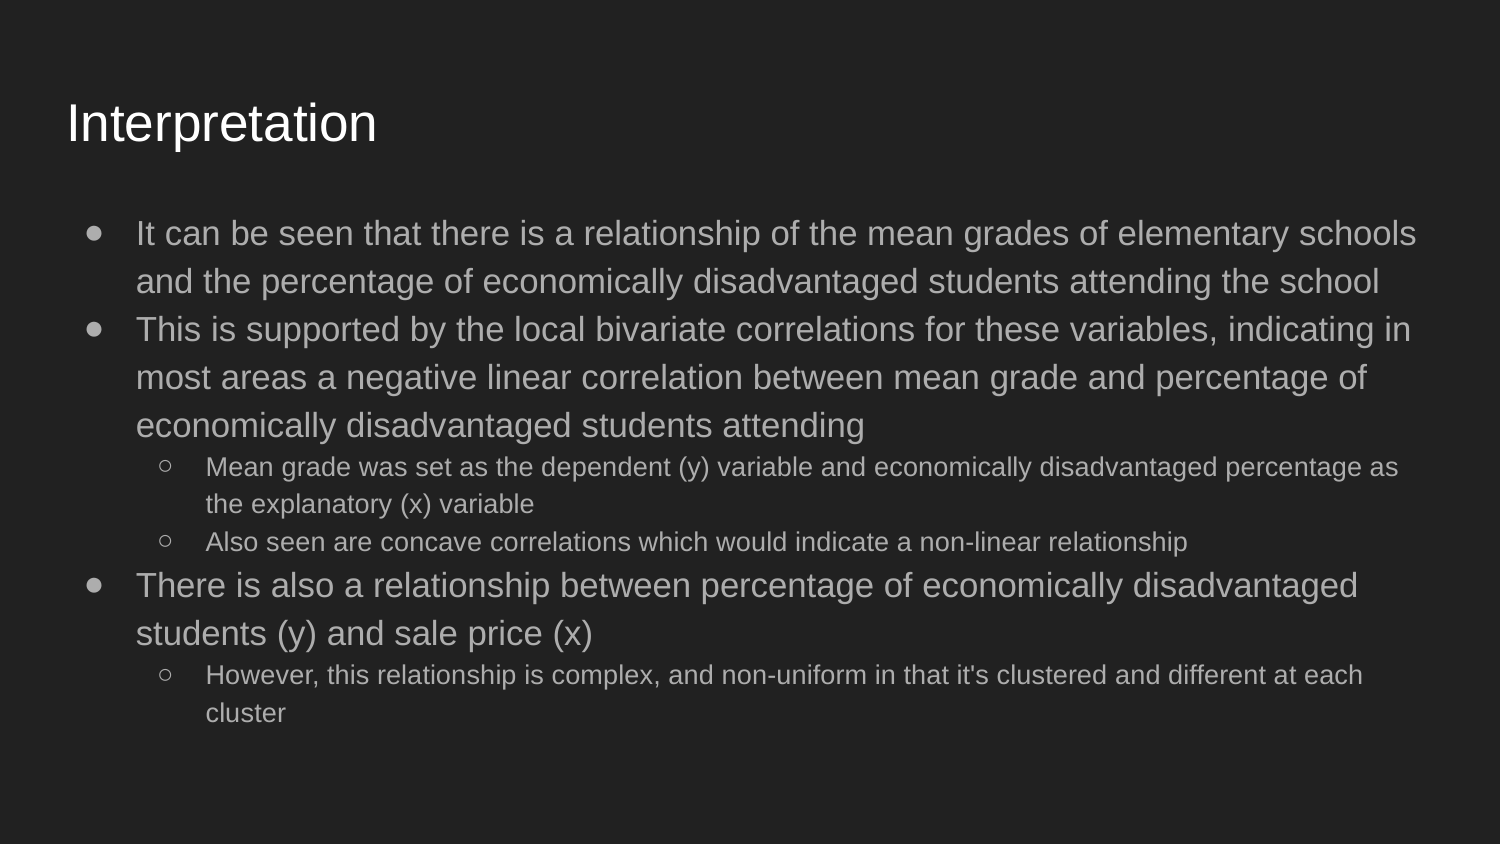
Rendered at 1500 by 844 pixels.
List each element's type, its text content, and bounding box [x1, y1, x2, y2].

list It can be seen that there is a relationship of the mean grades of elementary schools and the percentage of economically disadvantaged students attending the school This is supported by the local bivariate correlations for these variables, indicating in most areas a negative linear correlation between mean grade and percentage of economically disadvantaged students attending Mean grade was set as the dependent (y) variable and economically disadvantaged percentage as the explanatory (x) variable Also seen are concave correlations which would indicate a non-linear relationship There is also a relationship between percentage of economically disadvantaged students (y) and sale price (x) However, this relationship is complex, and non-uniform in that it's clustered and different at each cluster [51, 189, 1449, 750]
title Interpretation [51, 72, 1449, 167]
